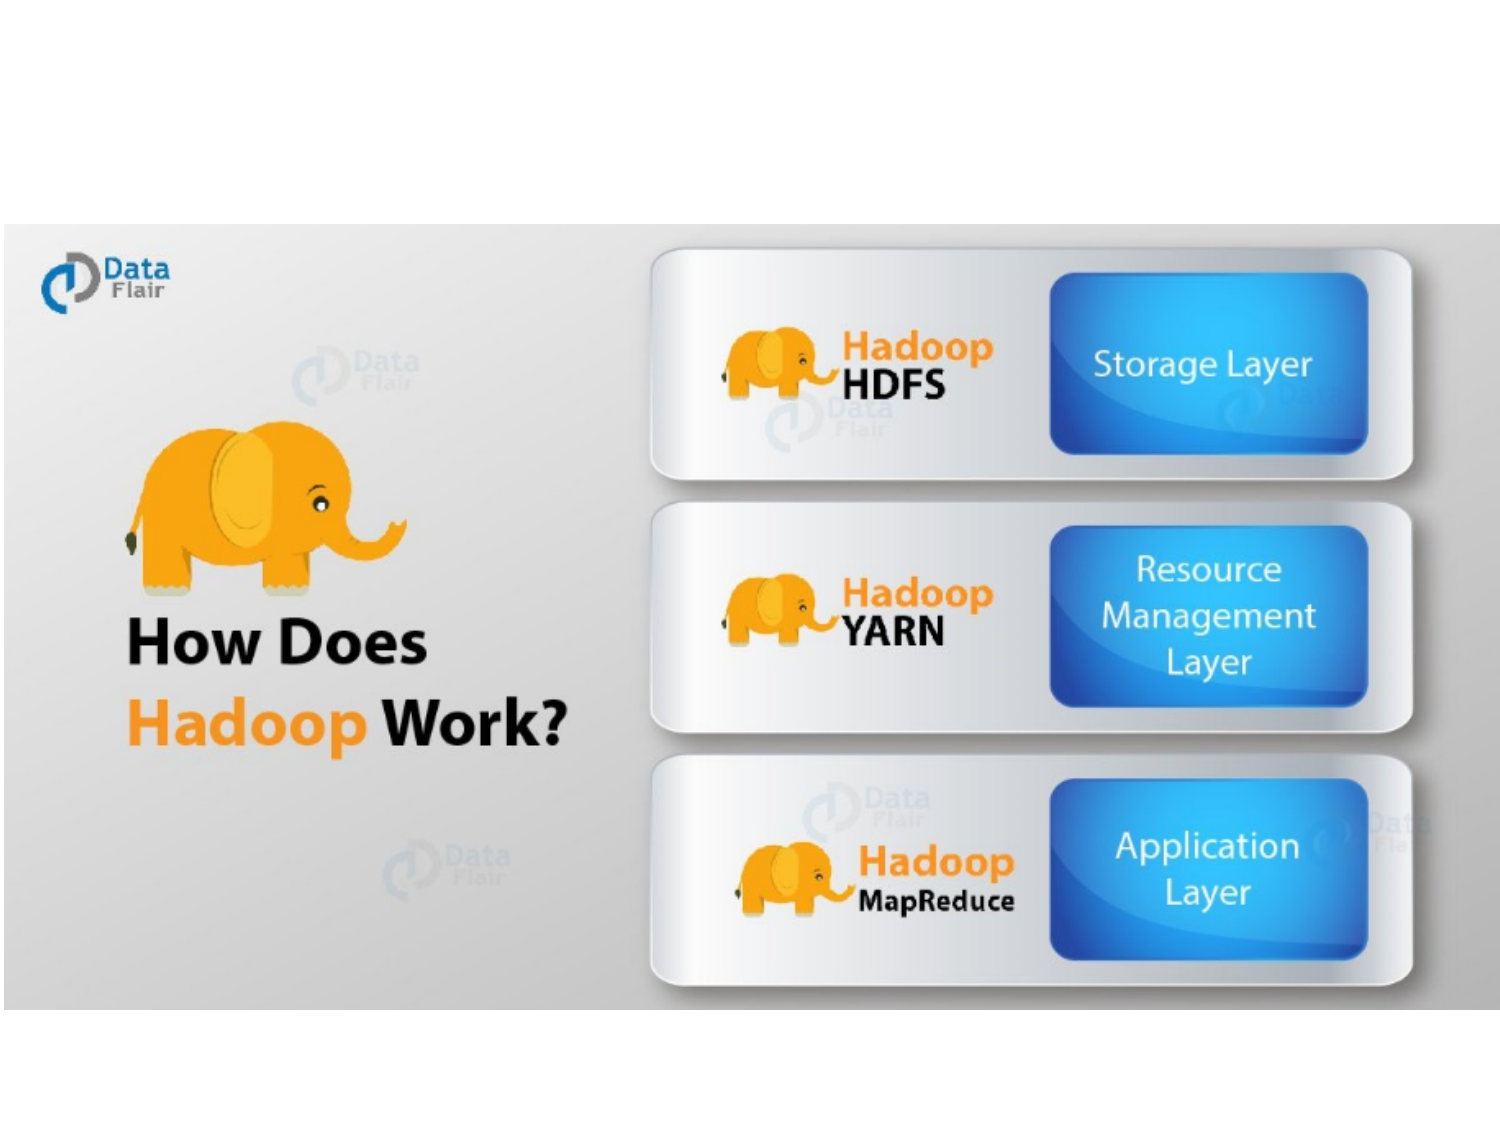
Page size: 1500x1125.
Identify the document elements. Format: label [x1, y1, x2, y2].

picture [4, 224, 1500, 1010]
